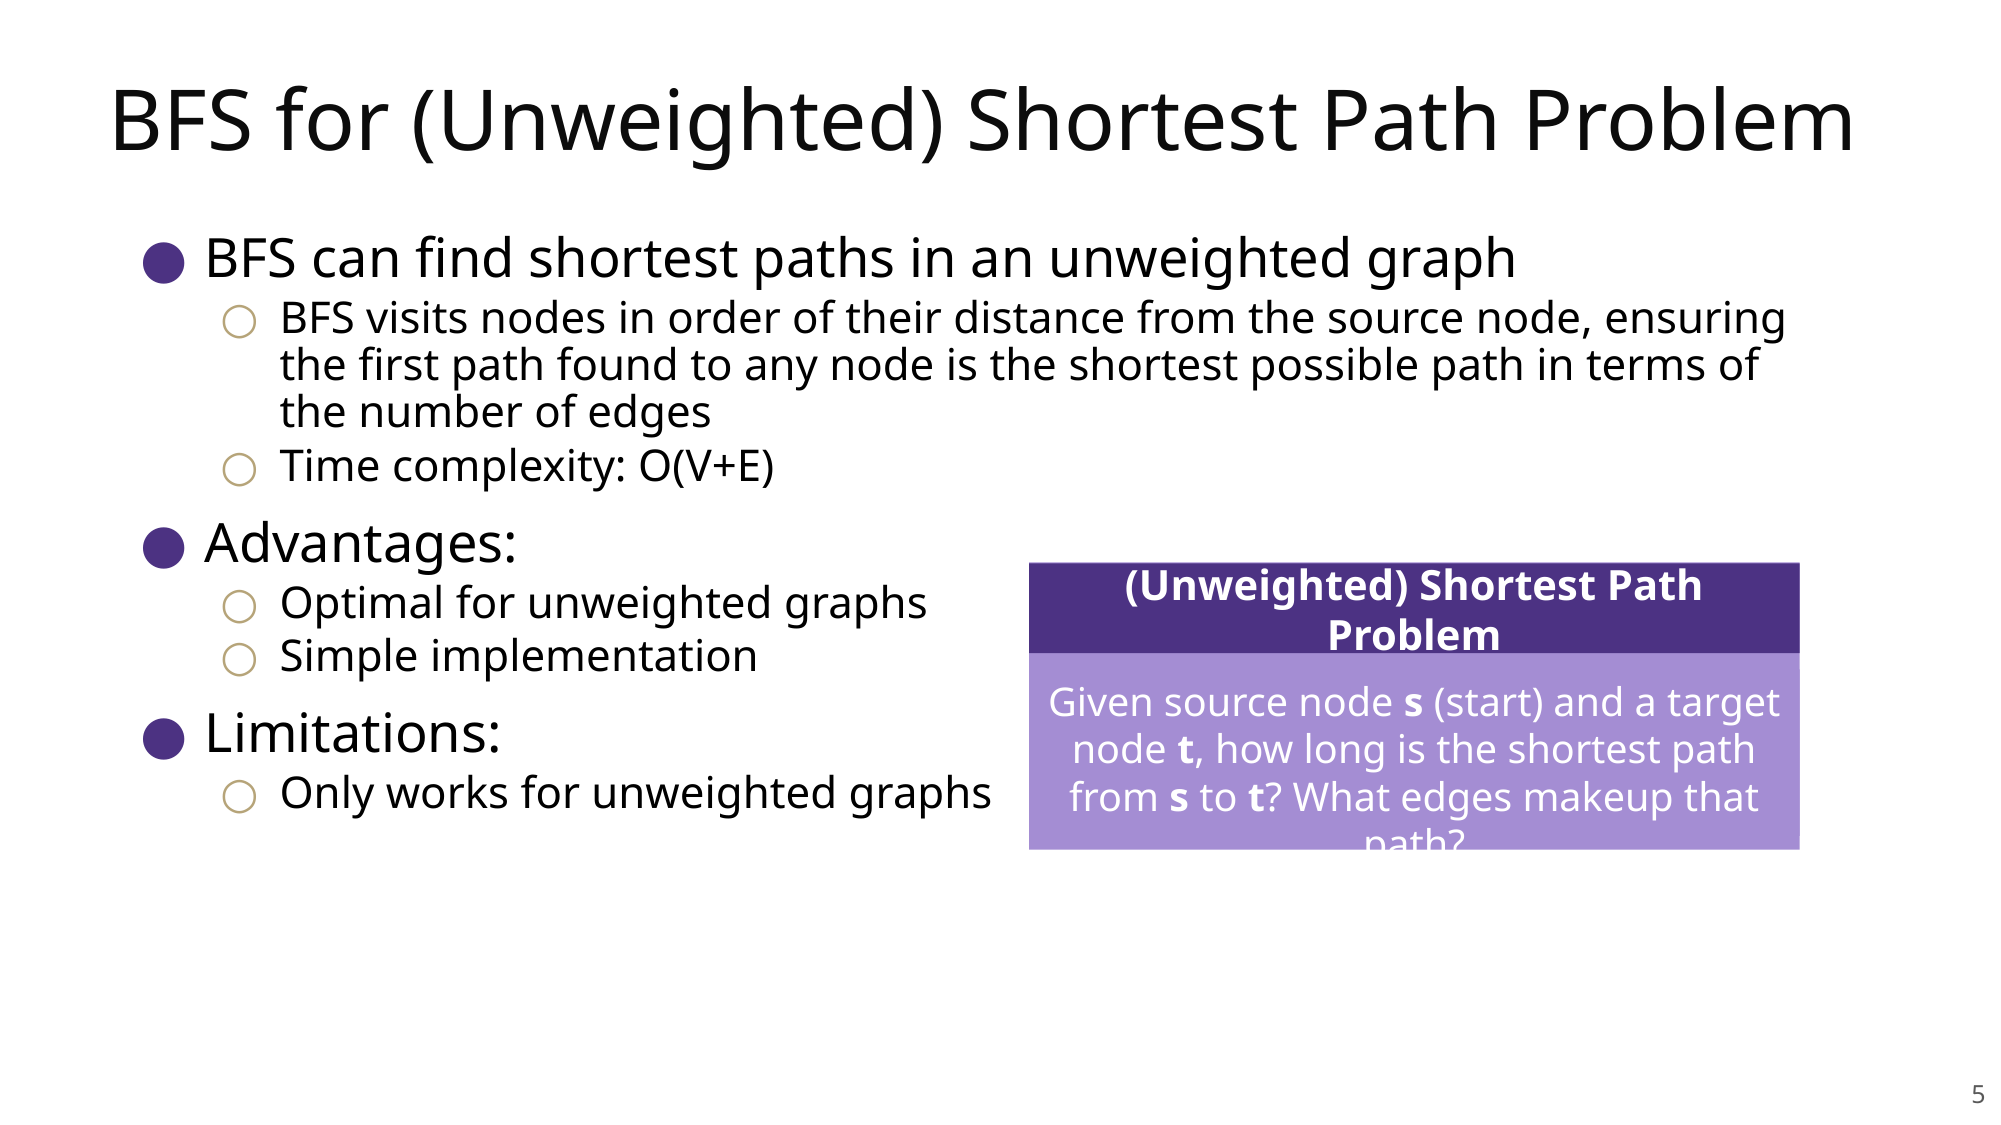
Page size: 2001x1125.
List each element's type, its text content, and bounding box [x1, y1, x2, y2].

list BFS can find shortest paths in an unweighted graph BFS visits nodes in order of their distance from the source node, ensuring the first path found to any node is the shortest possible path in terms of the number of edges Time complexity: O(V+E) Advantages: Optimal for unweighted graphs Simple implementation Limitations: Only works for unweighted graphs [122, 223, 1812, 1021]
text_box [1028, 562, 1800, 850]
title BFS for (Unweighted) Shortest Path Problem [94, 43, 1930, 210]
